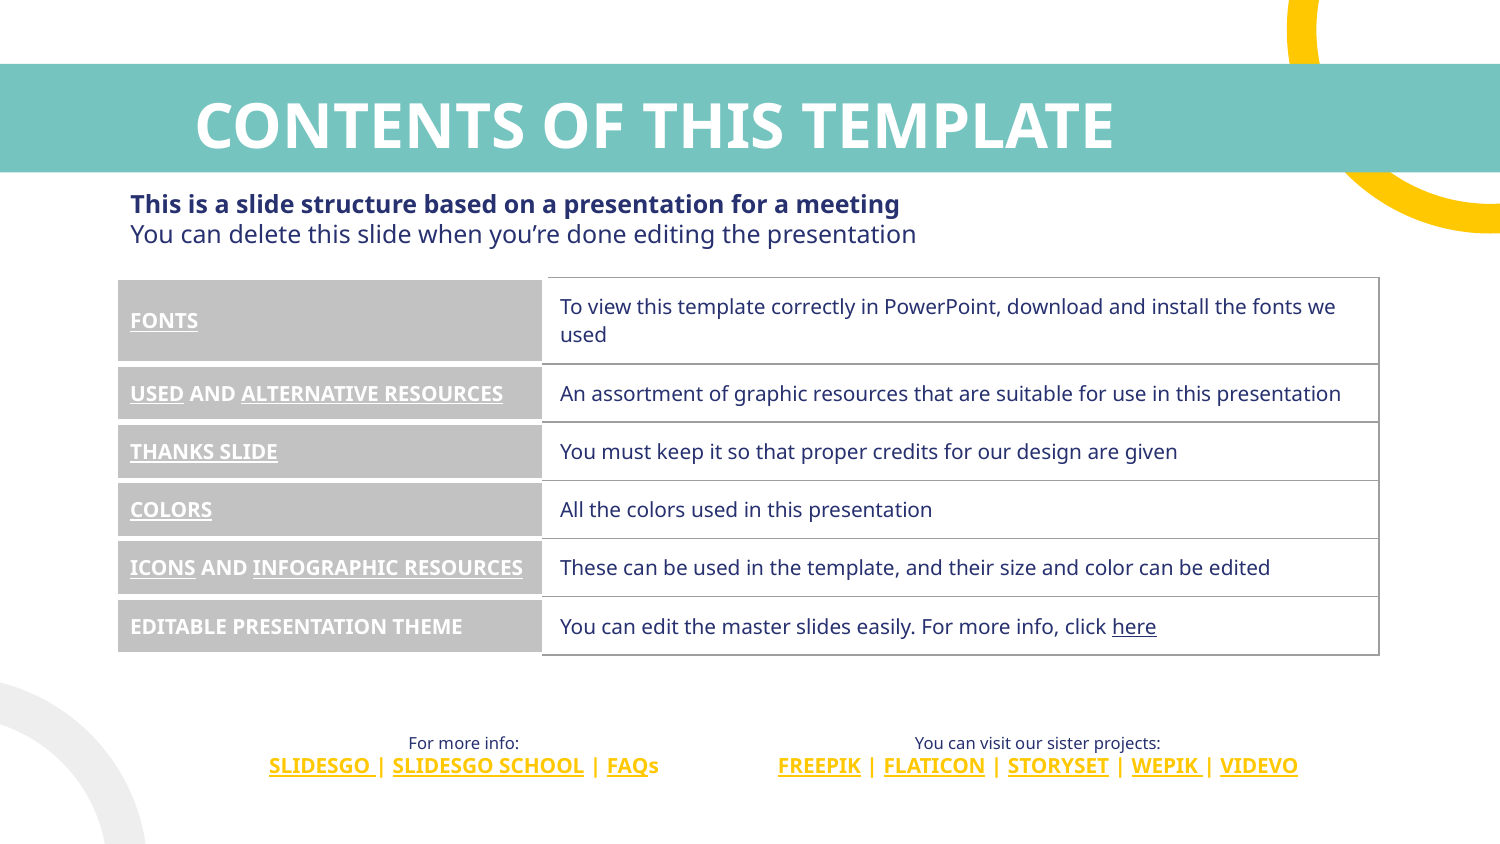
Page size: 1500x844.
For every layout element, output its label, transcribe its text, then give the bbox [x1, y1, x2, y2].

table_header FONTS [118, 280, 542, 361]
table_cell You can edit the master slides easily. For more info, click here [548, 597, 1378, 654]
table_cell EDITABLE PRESENTATION THEME [118, 600, 542, 652]
table_cell THANKS SLIDE [118, 425, 542, 478]
title CONTENTS OF THIS TEMPLATE [179, 71, 1449, 166]
subtitle This is a slide structure based on a presentation for a meeting You can delete this slide when you’re done editing the presentation [115, 173, 1385, 257]
table_cell ICONS AND INFOGRAPHIC RESOURCES [118, 541, 542, 594]
table_cell COLORS [118, 483, 542, 536]
table_cell USED AND ALTERNATIVE RESOURCES [118, 367, 542, 419]
table_cell All the colors used in this presentation [548, 481, 1378, 538]
text_box You can visit our sister projects: FREEPIK | FLATICON | STORYSET | WEPIK | VIDEVO [736, 717, 1340, 794]
text_box For more info: SLIDESGO | SLIDESGO SCHOOL | FAQs [217, 717, 710, 794]
table_cell An assortment of graphic resources that are suitable for use in this presentation [548, 365, 1378, 421]
table_cell These can be used in the template, and their size and color can be edited [548, 539, 1378, 596]
table_cell You must keep it so that proper credits for our design are given [548, 423, 1378, 480]
table_header To view this template correctly in PowerPoint, download and install the fonts we used [548, 278, 1378, 363]
